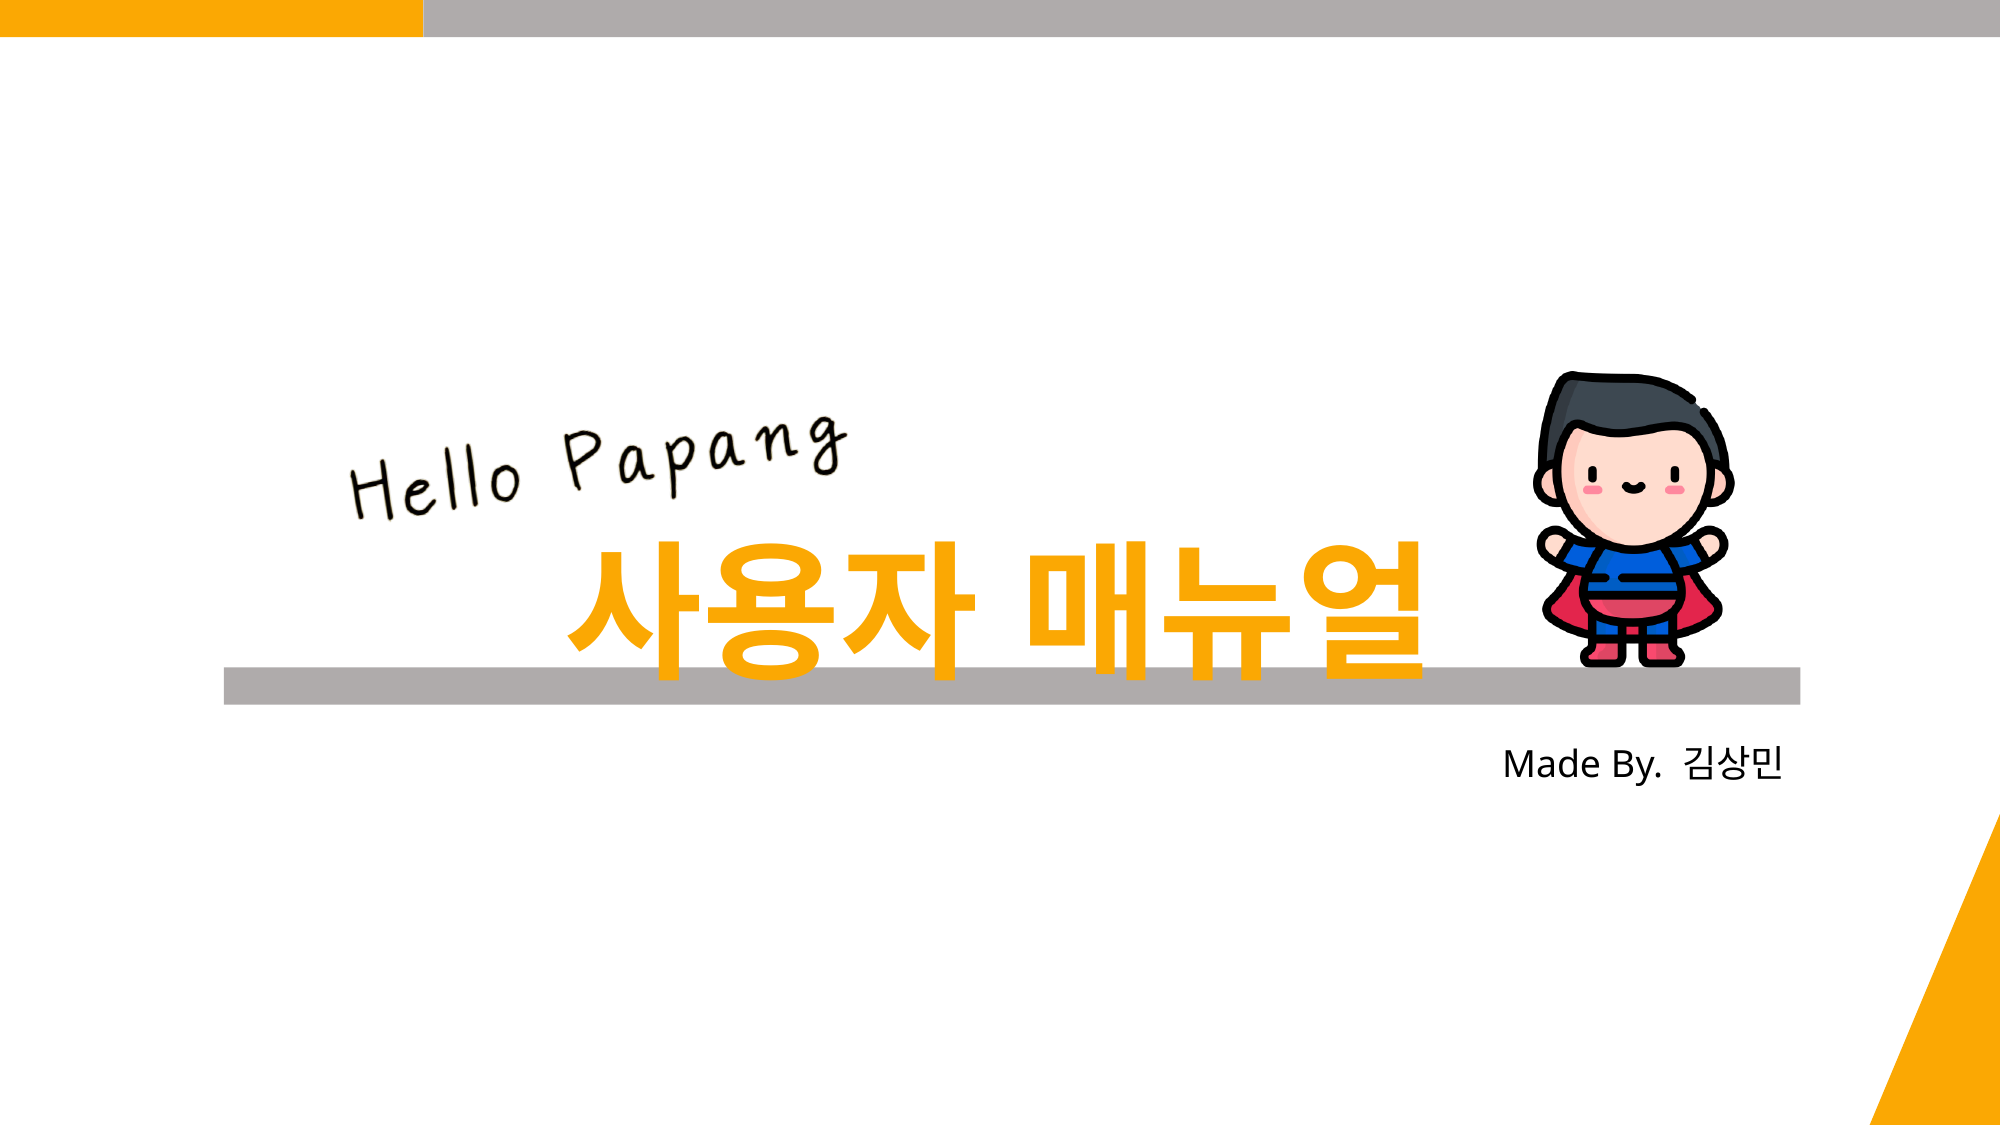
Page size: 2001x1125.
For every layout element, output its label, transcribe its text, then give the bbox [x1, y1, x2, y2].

picture [1532, 371, 1829, 668]
text_box Made By. 김상민 [1256, 733, 1801, 793]
text_box [1868, 813, 2000, 1125]
text_box 사용자 매뉴얼 [341, 509, 1658, 705]
text_box [422, 0, 2000, 38]
text_box [0, 0, 422, 38]
picture [315, 341, 887, 581]
text_box [223, 666, 1801, 706]
